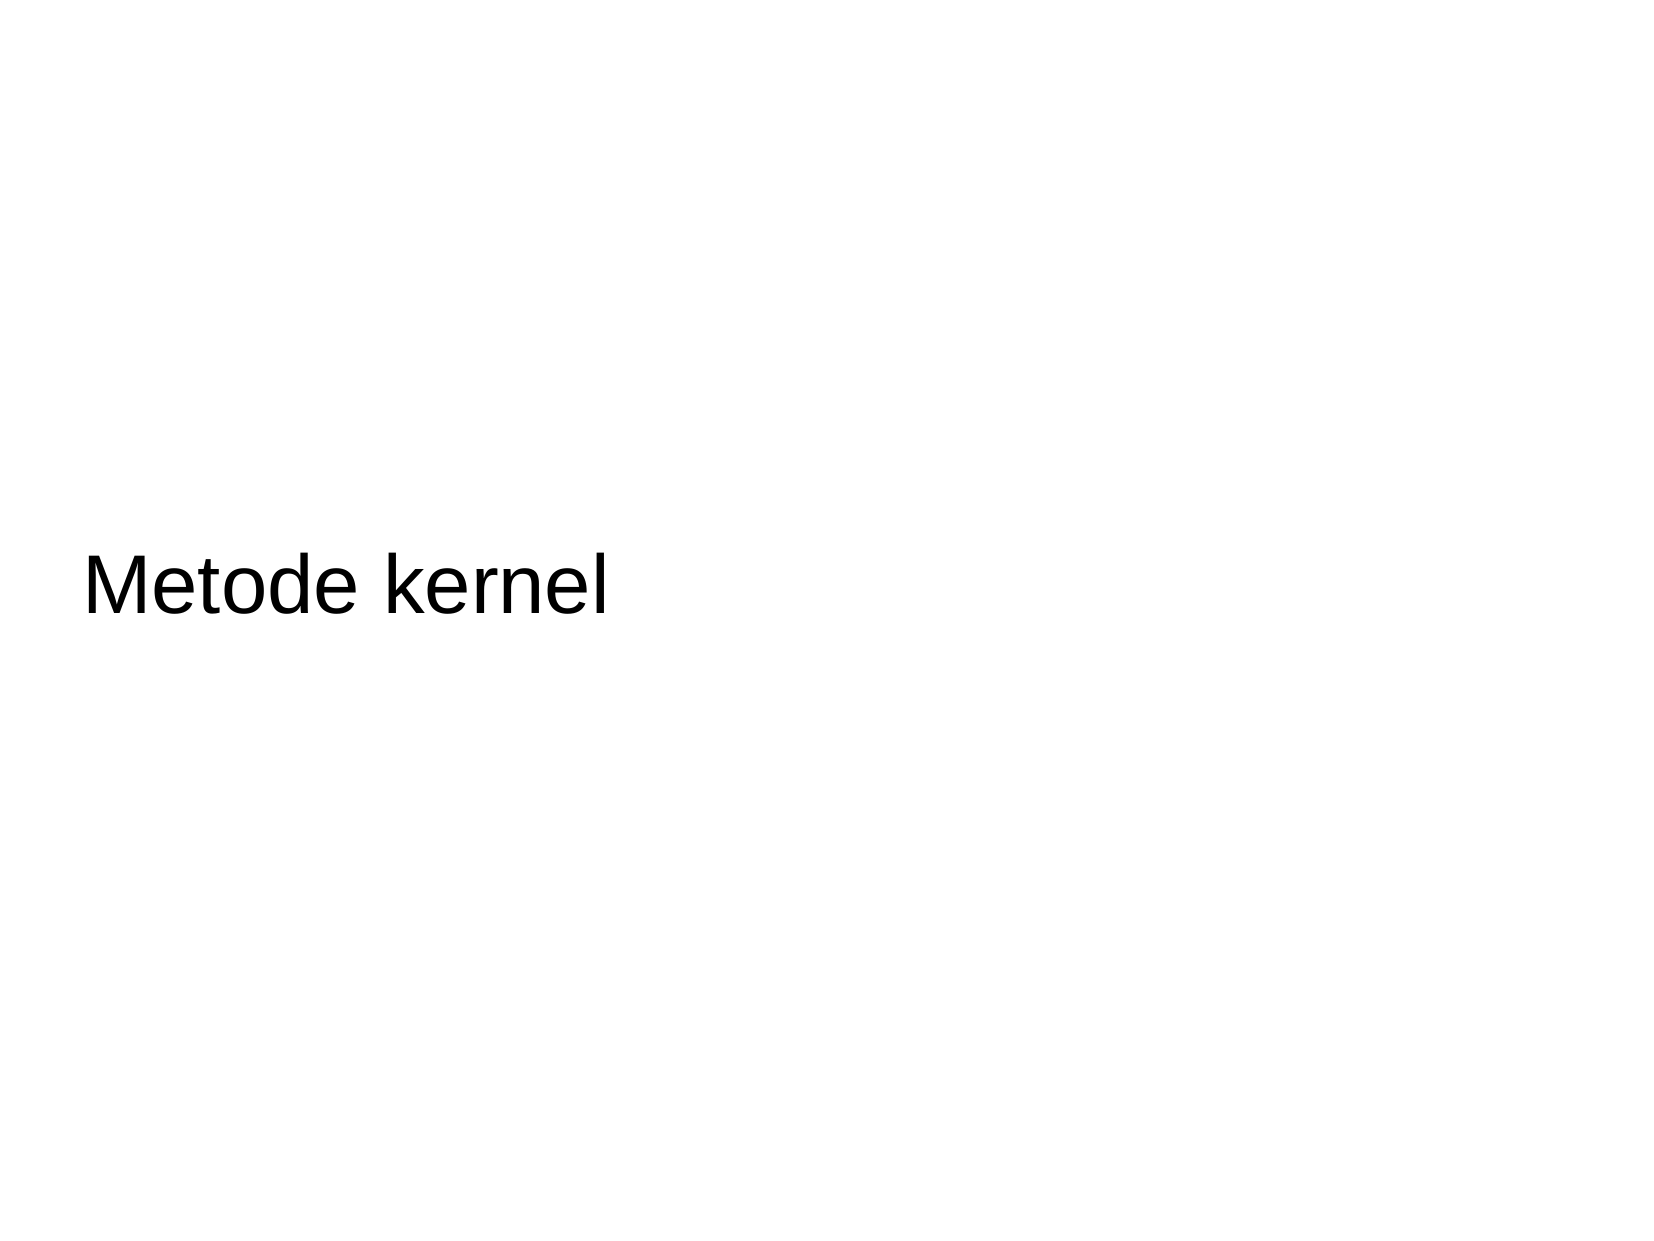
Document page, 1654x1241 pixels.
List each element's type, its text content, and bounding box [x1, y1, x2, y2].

text_box Metode kernel [82, 150, 1571, 1110]
